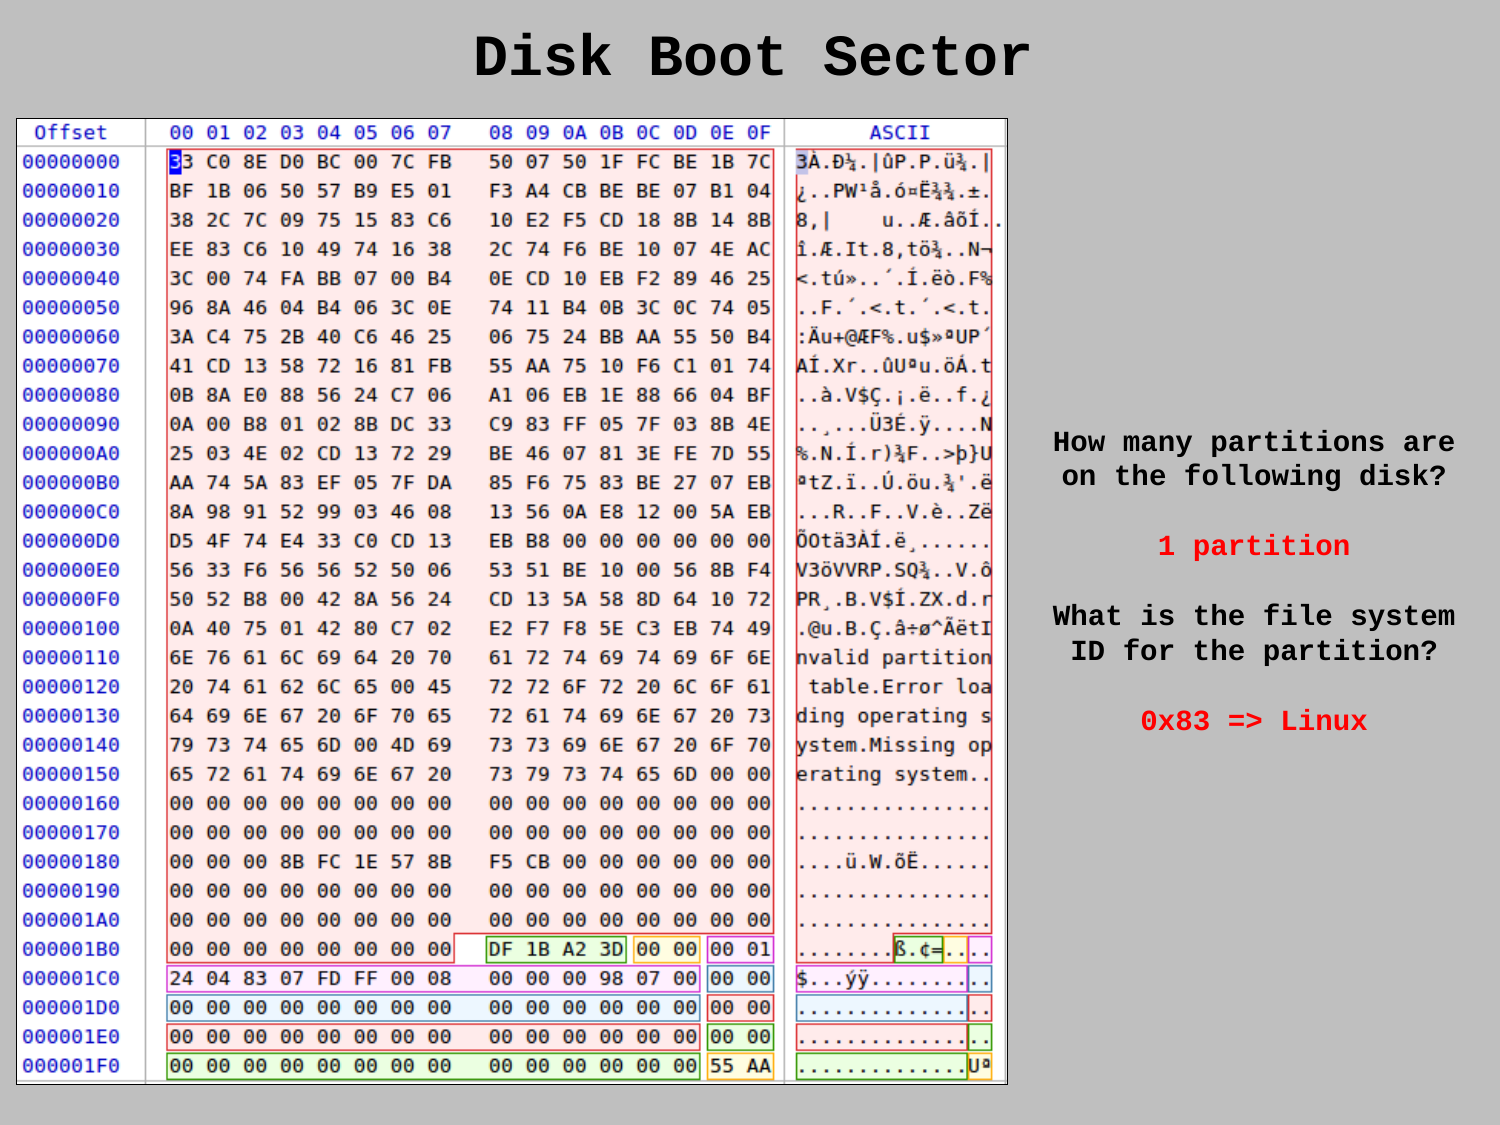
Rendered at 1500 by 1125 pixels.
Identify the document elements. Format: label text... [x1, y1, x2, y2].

picture [16, 118, 1008, 1085]
text_box How many partitions are on the following disk? 1 partition What is the file system ID for the partition? 0x83 => Linux [1015, 414, 1493, 744]
text_box Disk Boot Sector [85, 17, 1421, 87]
